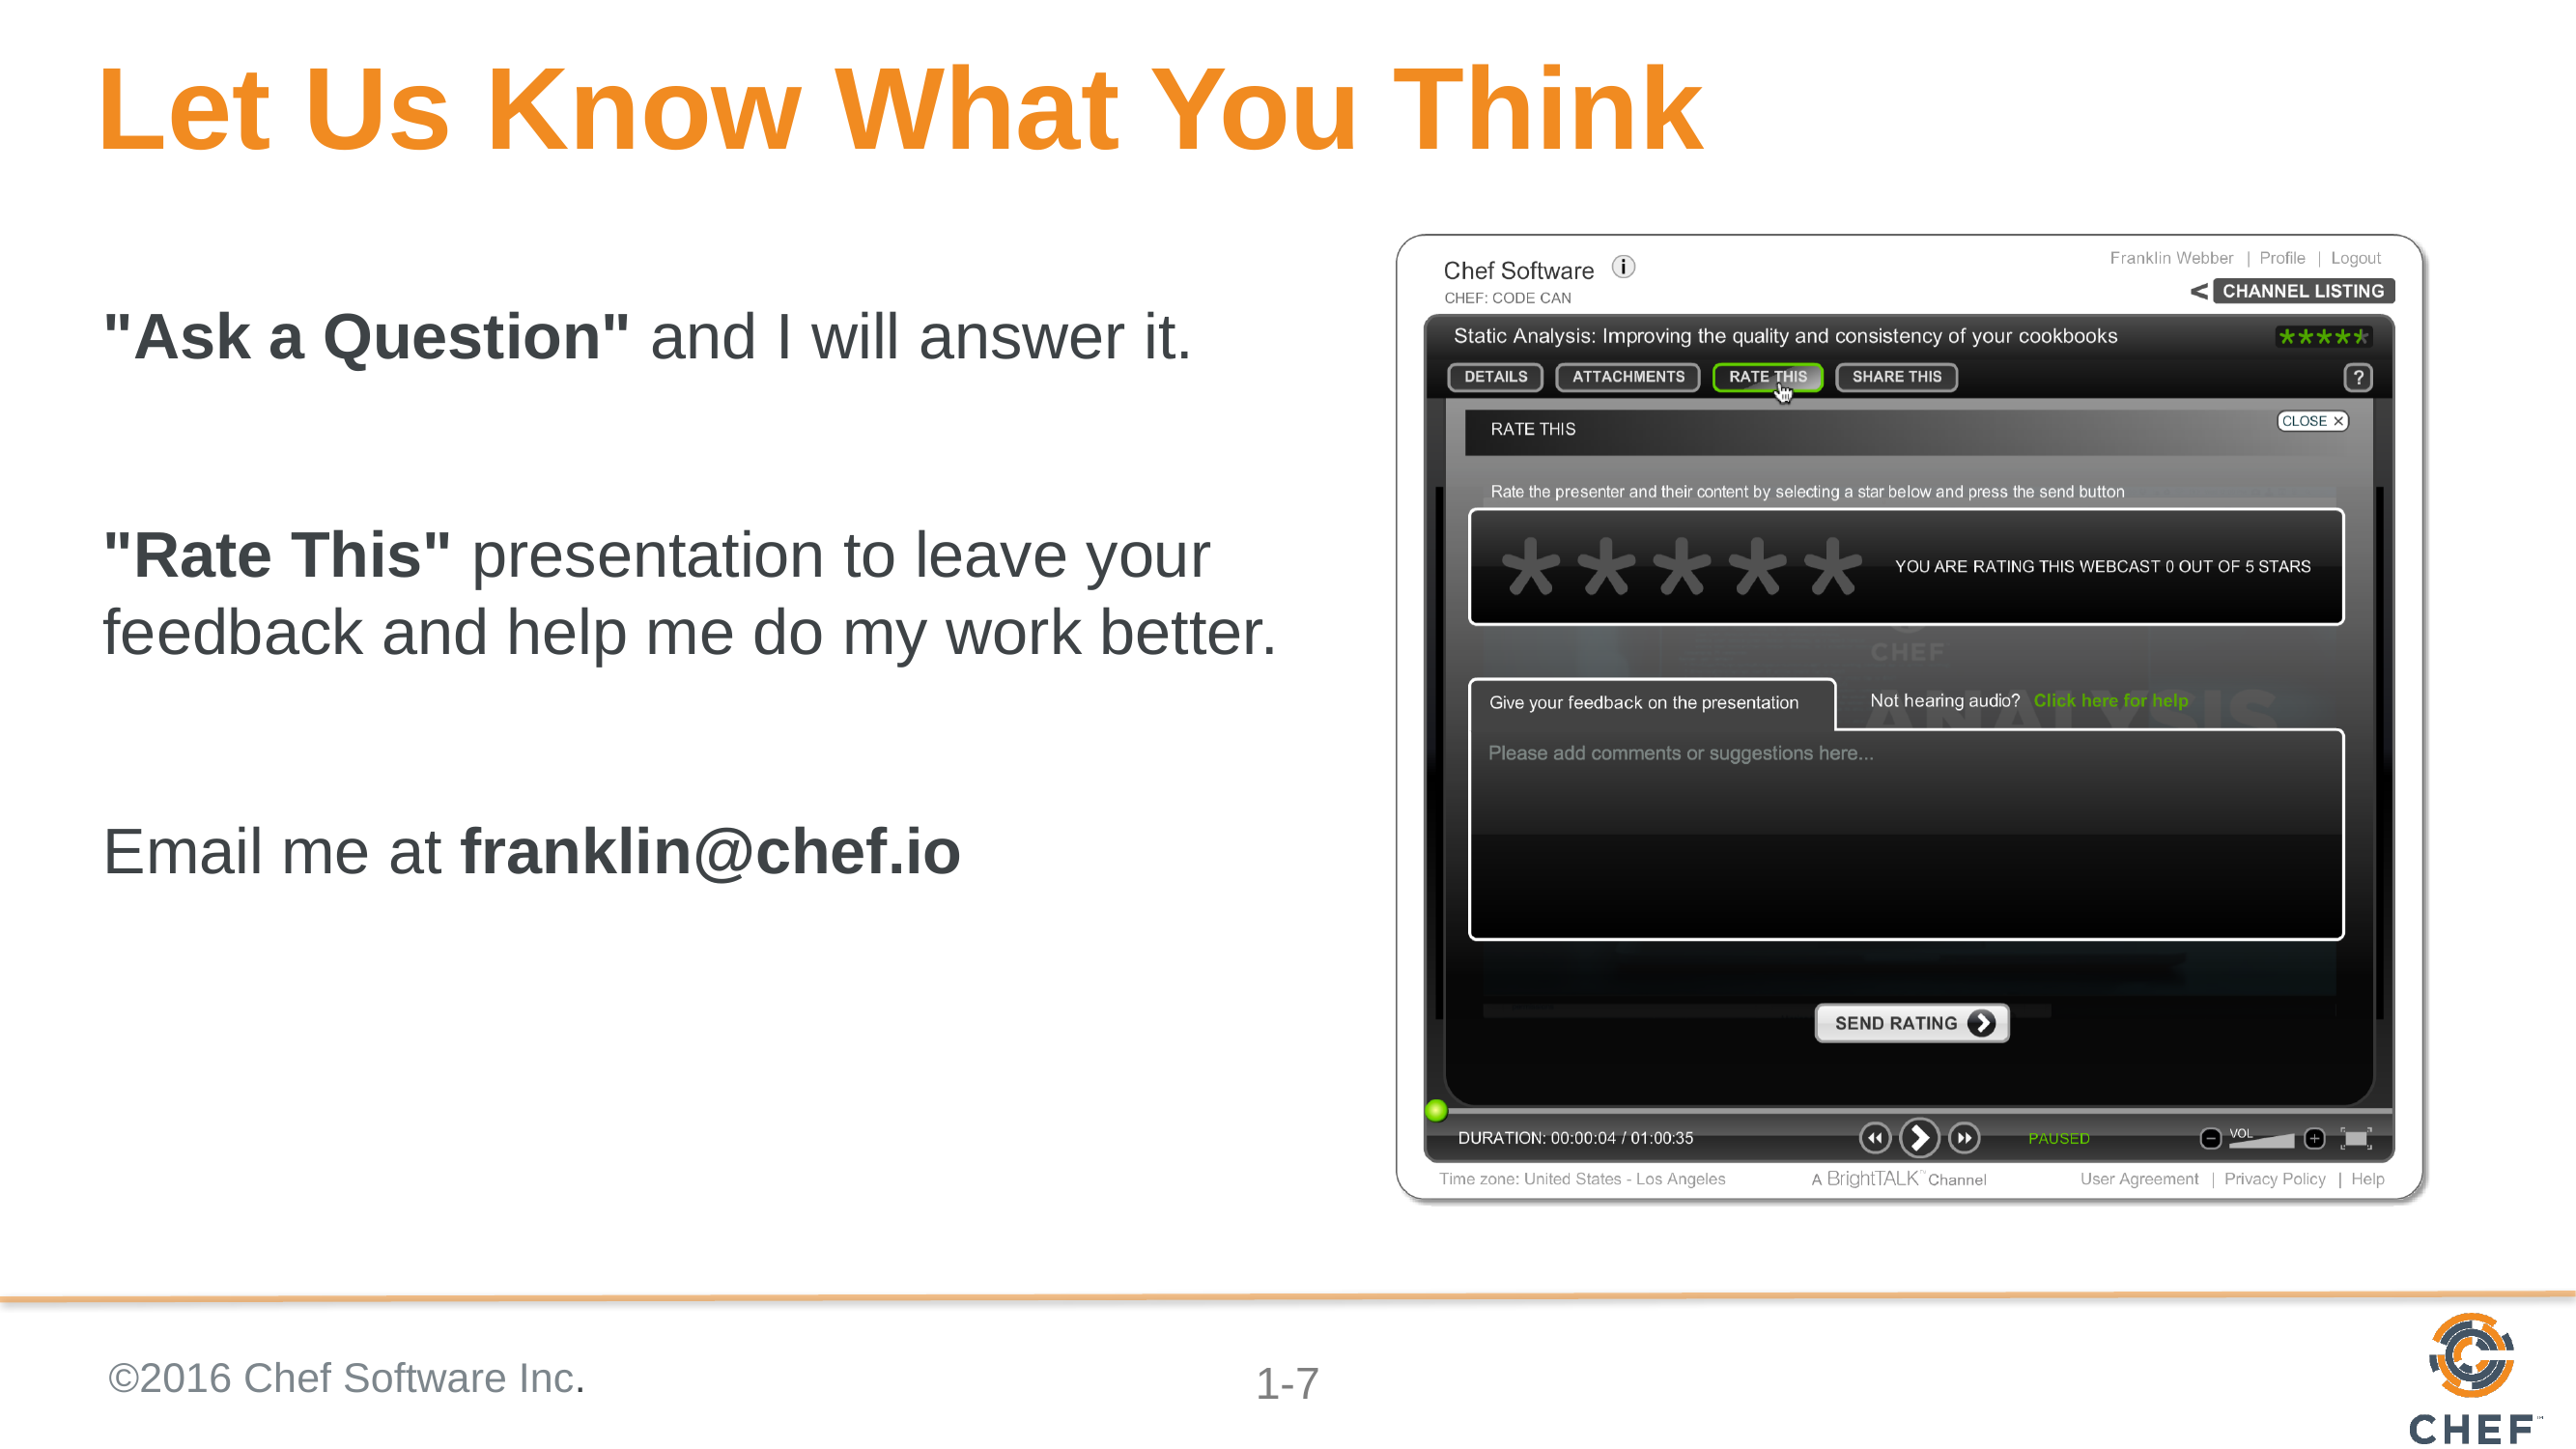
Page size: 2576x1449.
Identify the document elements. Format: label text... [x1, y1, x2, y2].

list "Ask a Question" and I will answer it. "Rate This" presentation to leave your feedback and help me do my work better. Email me at franklin@chef.io [102, 294, 1344, 1142]
title Let Us Know What You Think [96, 48, 2463, 180]
picture [2399, 1297, 2551, 1449]
picture [1366, 205, 2464, 1231]
